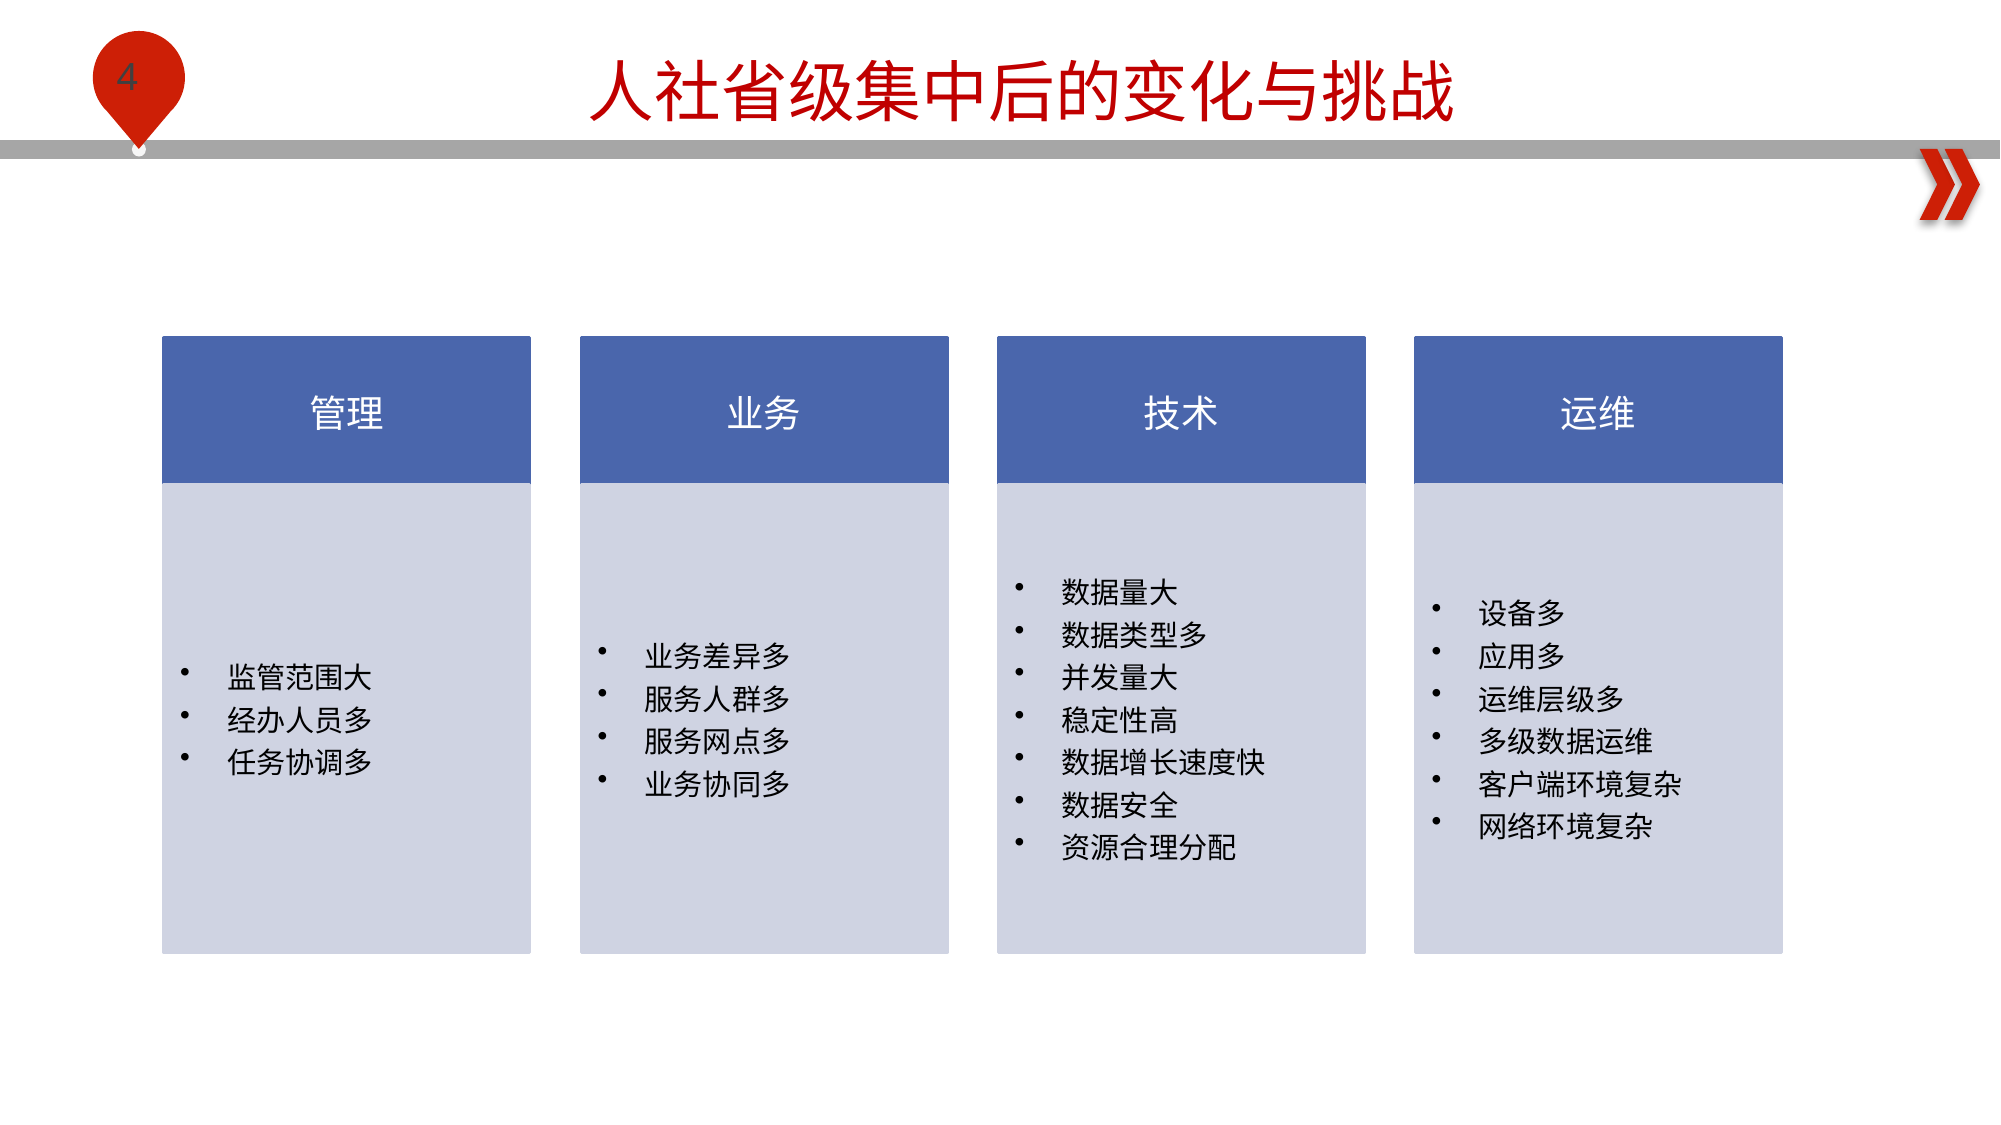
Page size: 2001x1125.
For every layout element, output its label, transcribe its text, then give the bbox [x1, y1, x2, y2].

text_box 人社省级集中后的变化与挑战 [121, 41, 1922, 119]
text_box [163, 193, 1782, 1098]
